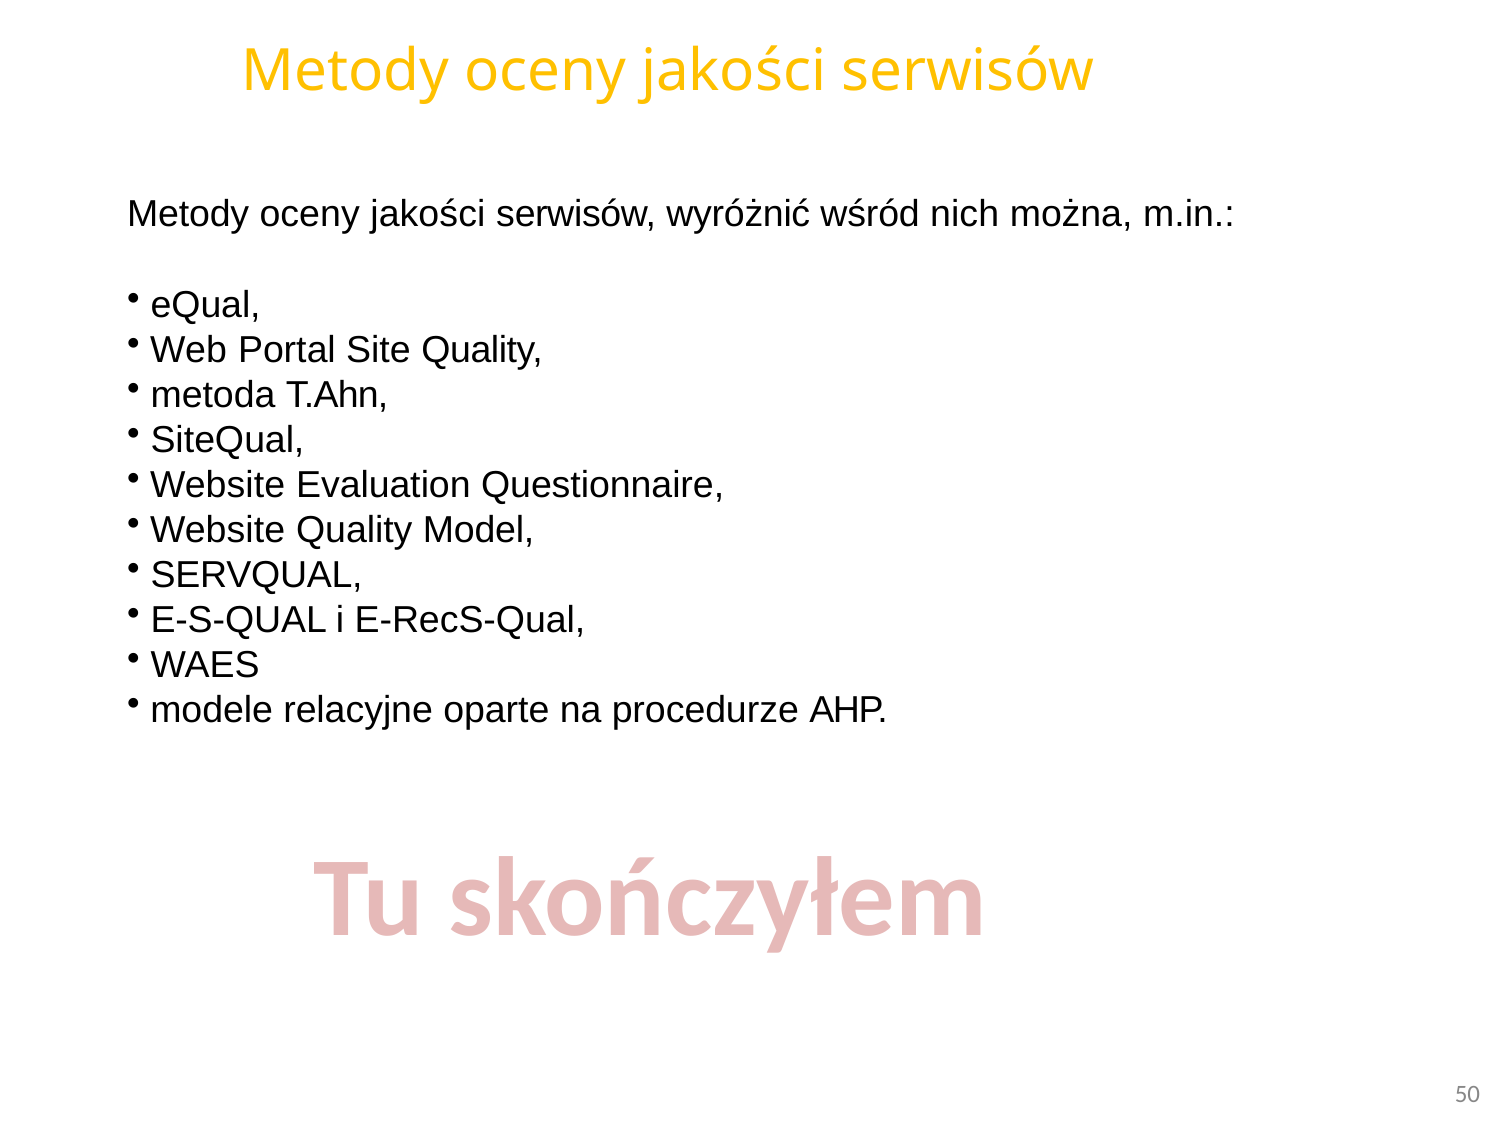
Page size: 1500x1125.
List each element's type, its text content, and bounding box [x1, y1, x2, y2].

title Metody oceny jakości serwisów [239, 29, 1261, 221]
text_box Metody oceny jakości serwisów, wyróżnić wśród nich można, m.in.: eQual, Web Portal Site Quality, metoda T.Ahn, SiteQual, Website Evaluation Questionnaire, Website Quality Model, SERVQUAL, E-S-QUAL i E-RecS-Qual, WAES modele relacyjne oparte na procedurze AHP. [125, 186, 1242, 731]
slide_number 50 [1448, 1081, 1486, 1125]
text_box Tu skończyłem [297, 815, 1003, 966]
